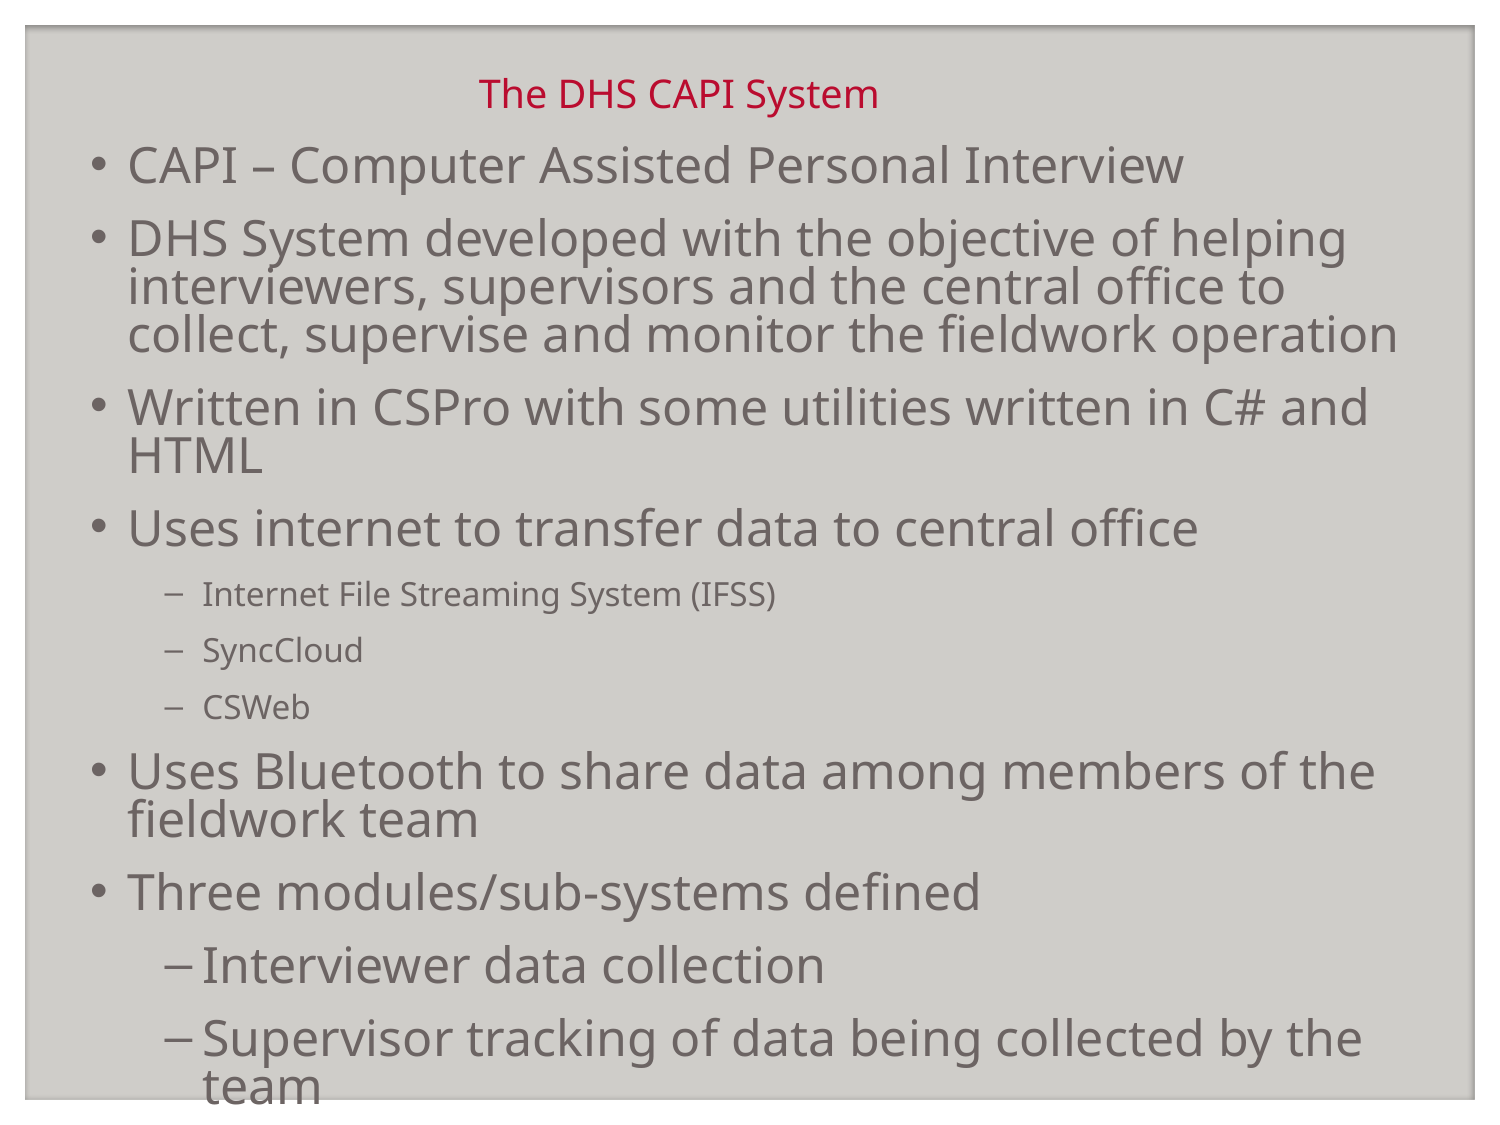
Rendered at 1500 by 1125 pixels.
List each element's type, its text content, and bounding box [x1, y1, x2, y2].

title The DHS CAPI System [41, 61, 1317, 124]
list CAPI – Computer Assisted Personal Interview DHS System developed with the objective of helping interviewers, supervisors and the central office to collect, supervise and monitor the fieldwork operation Written in CSPro with some utilities written in C# and HTML Uses internet to transfer data to central office Internet File Streaming System (IFSS) SyncCloud CSWeb Uses Bluetooth to share data among members of the fieldwork team Three modules/sub-systems defined Interviewer data collection Supervisor tracking of data being collected by the team Central Office [75, 137, 1425, 963]
